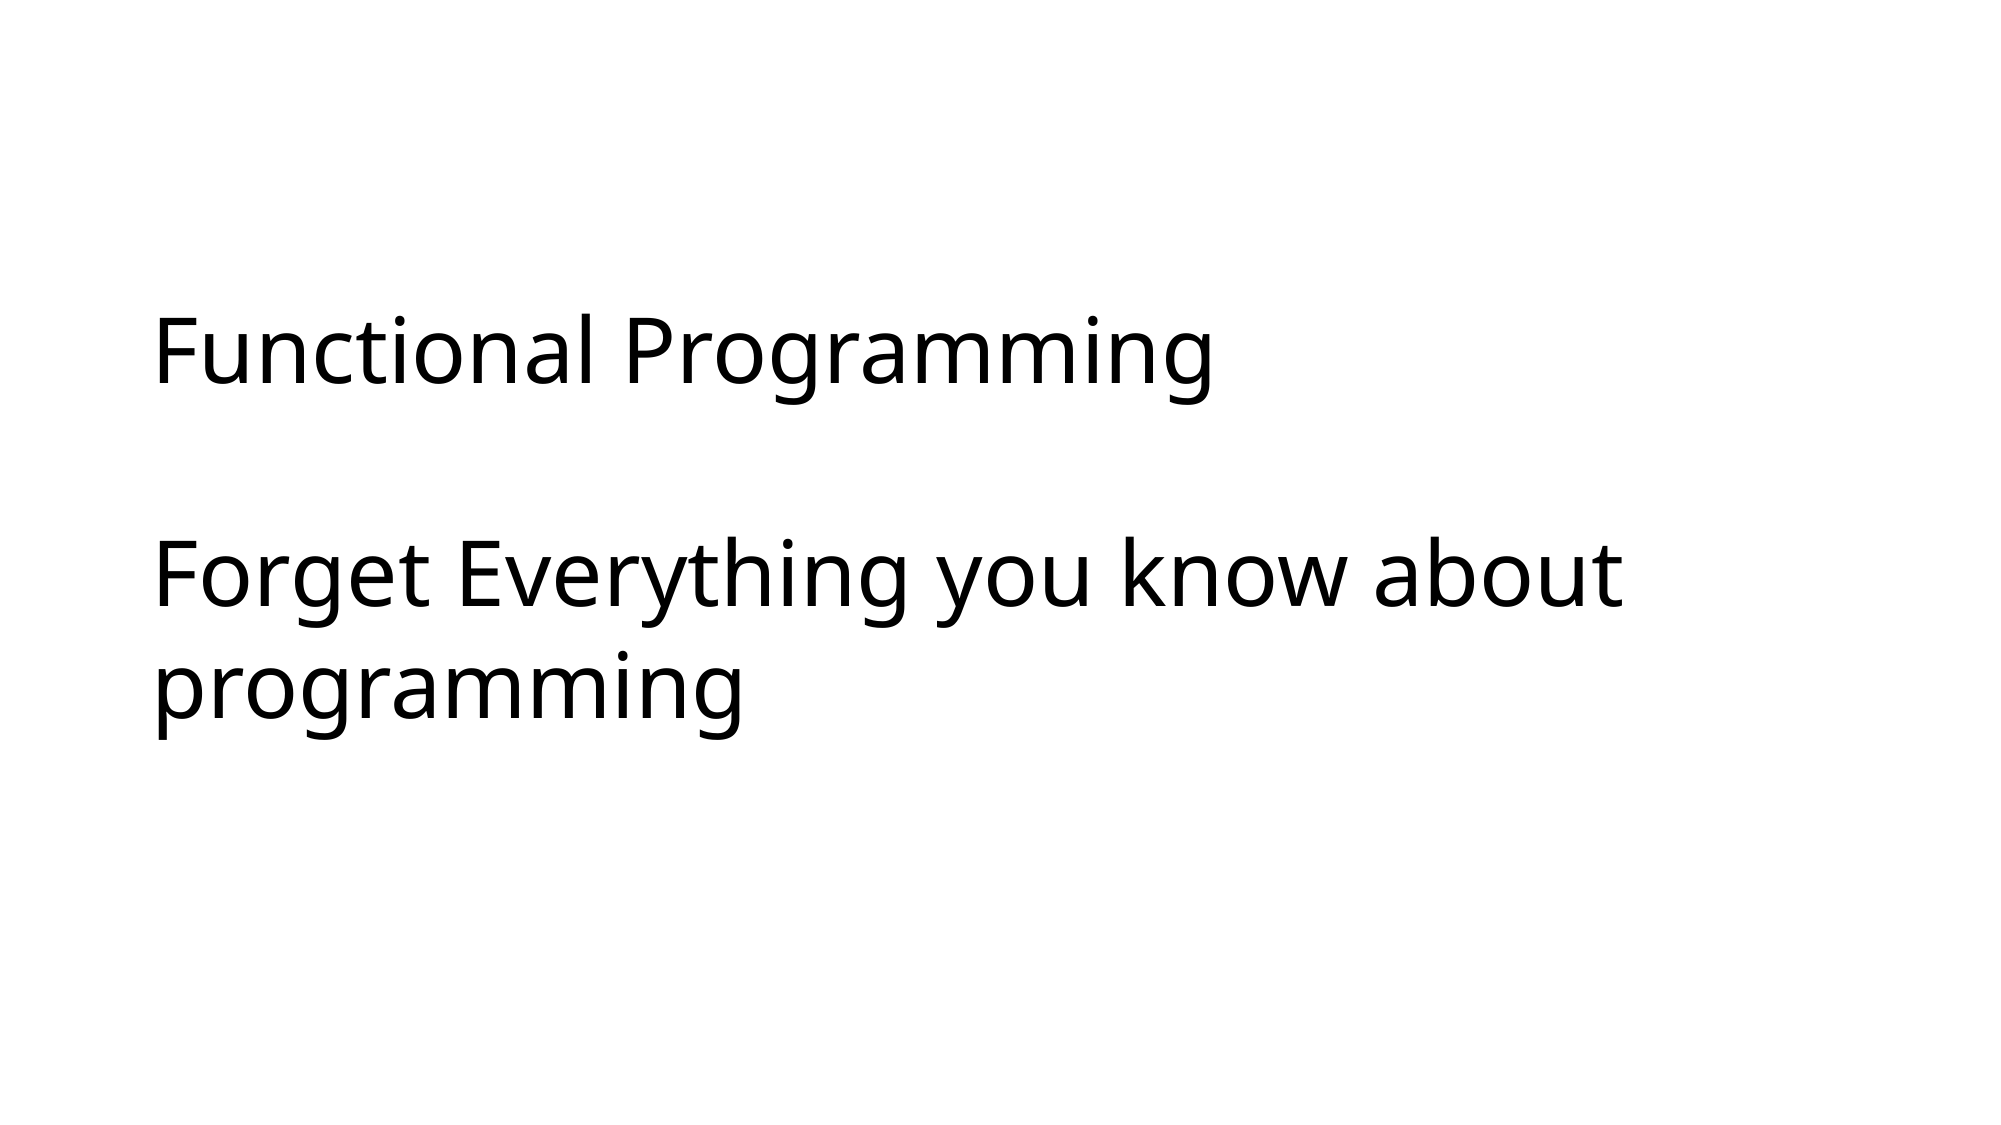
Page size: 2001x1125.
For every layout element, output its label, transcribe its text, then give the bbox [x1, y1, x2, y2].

title Functional Programming Forget Everything you know about programming [136, 280, 1862, 749]
